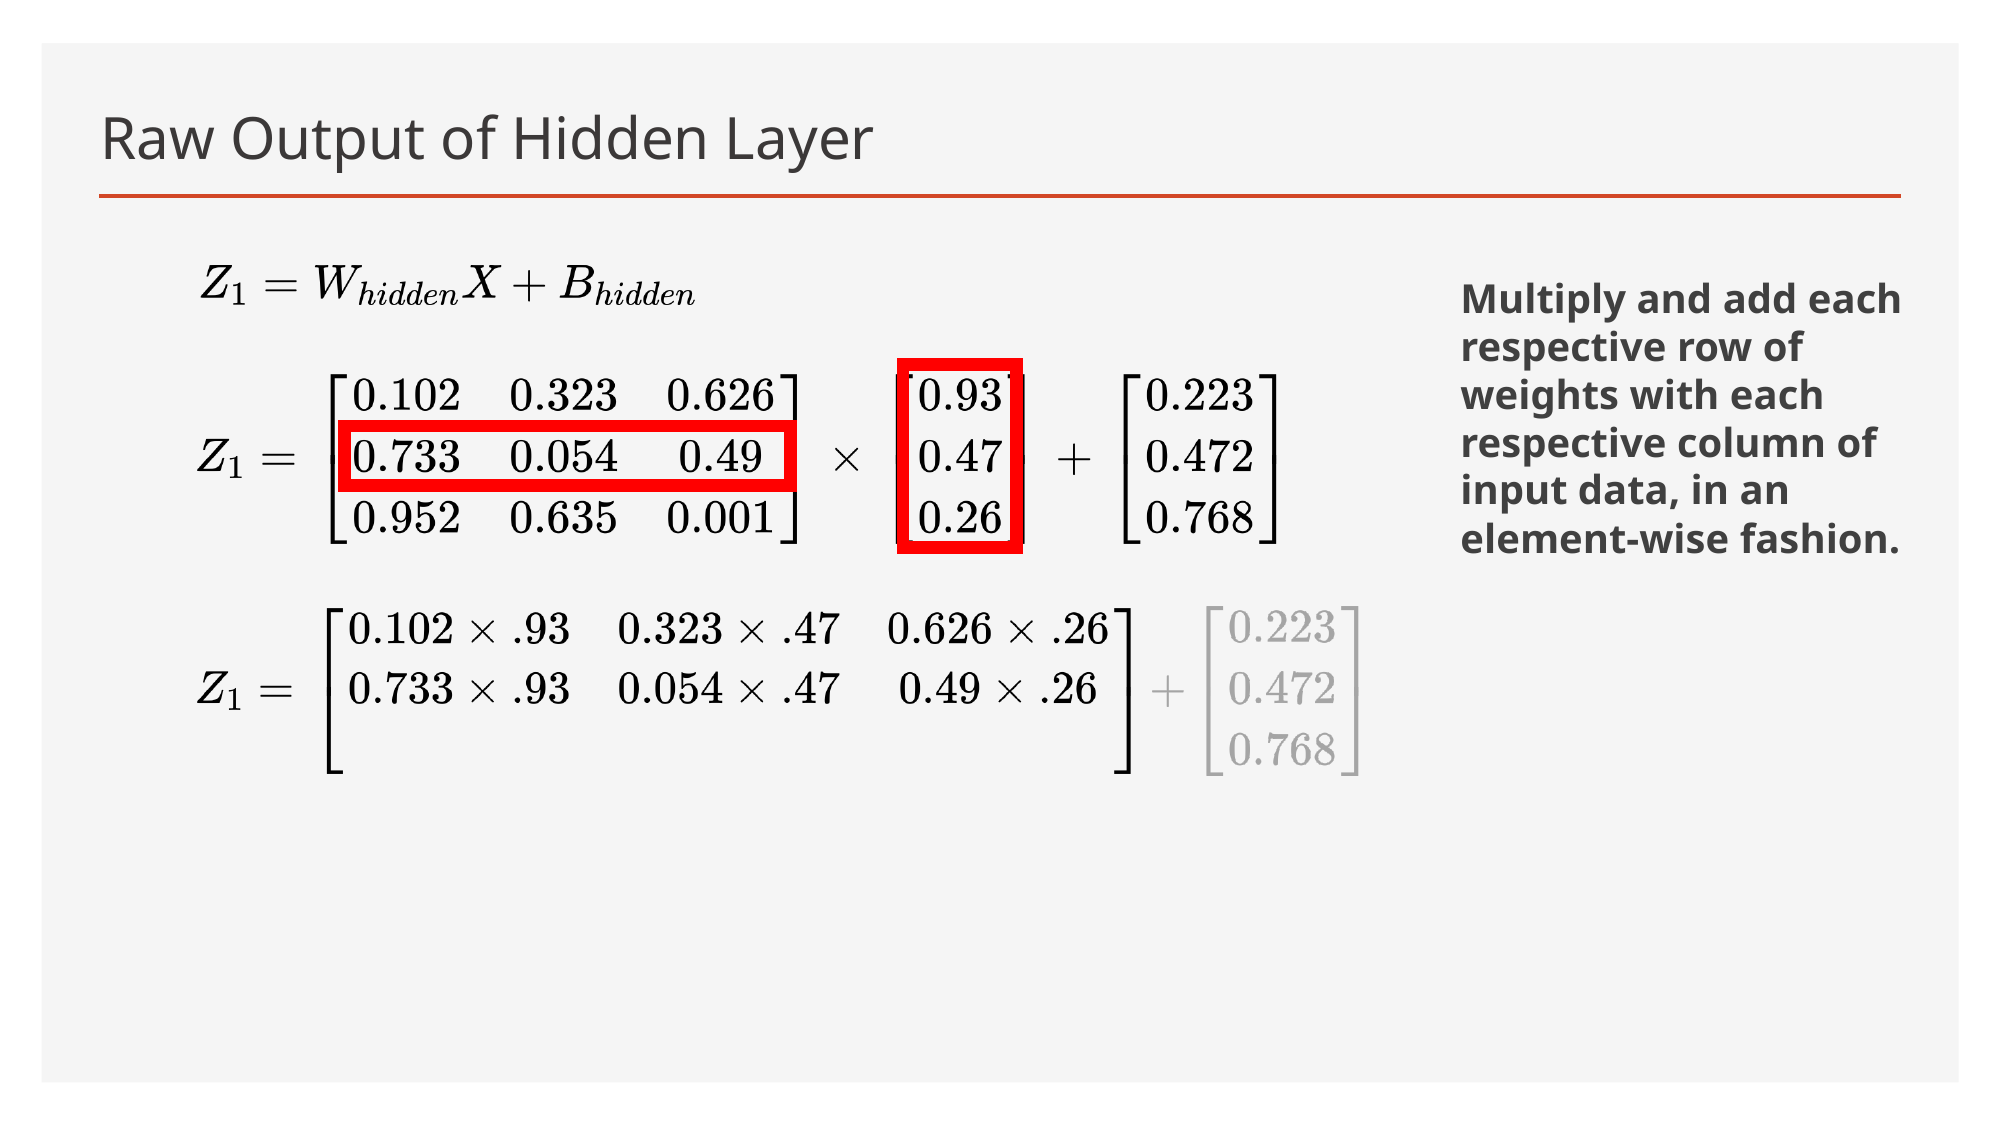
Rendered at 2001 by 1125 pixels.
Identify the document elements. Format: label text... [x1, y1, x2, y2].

text_box [902, 363, 1018, 374]
title Raw Output of Hidden Layer [85, 73, 1214, 179]
picture [194, 606, 1378, 776]
text_box [902, 544, 1018, 549]
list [194, 265, 701, 305]
picture [194, 374, 1296, 544]
text_box Multiply and add each respective row of weights with each respective column of input data, in an element-wise fashion. [1445, 265, 1929, 607]
